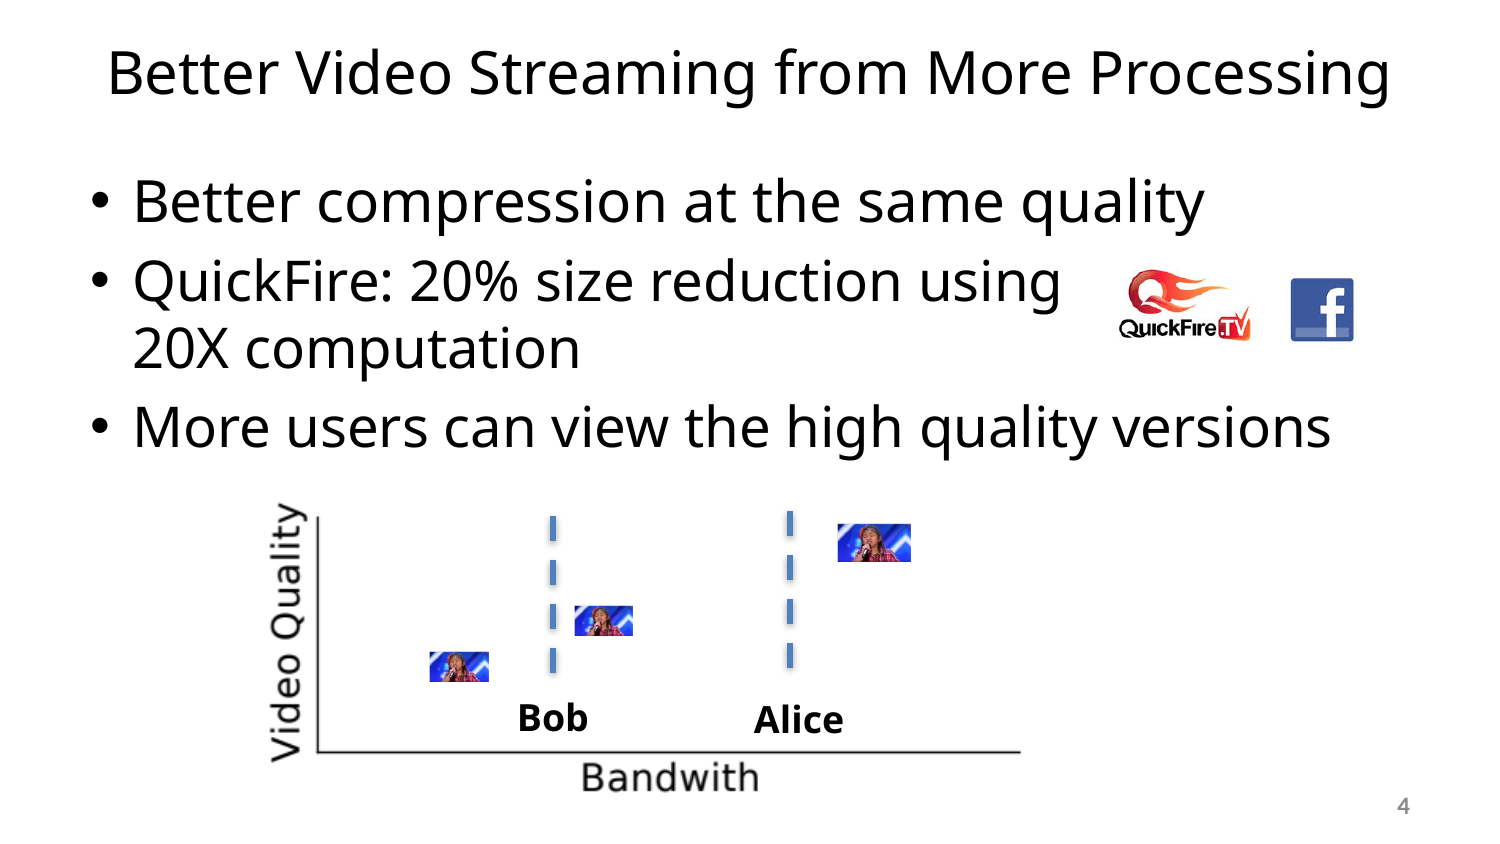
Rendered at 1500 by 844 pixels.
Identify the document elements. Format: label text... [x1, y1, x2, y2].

slide_number 4 [1074, 782, 1425, 827]
list Better compression at the same quality QuickFire: 20% size reduction using 20X computation More users can view the high quality versions [75, 156, 1425, 808]
title Better Video Streaming from More Processing [53, 0, 1447, 141]
picture [1097, 242, 1377, 374]
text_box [256, 492, 1033, 813]
